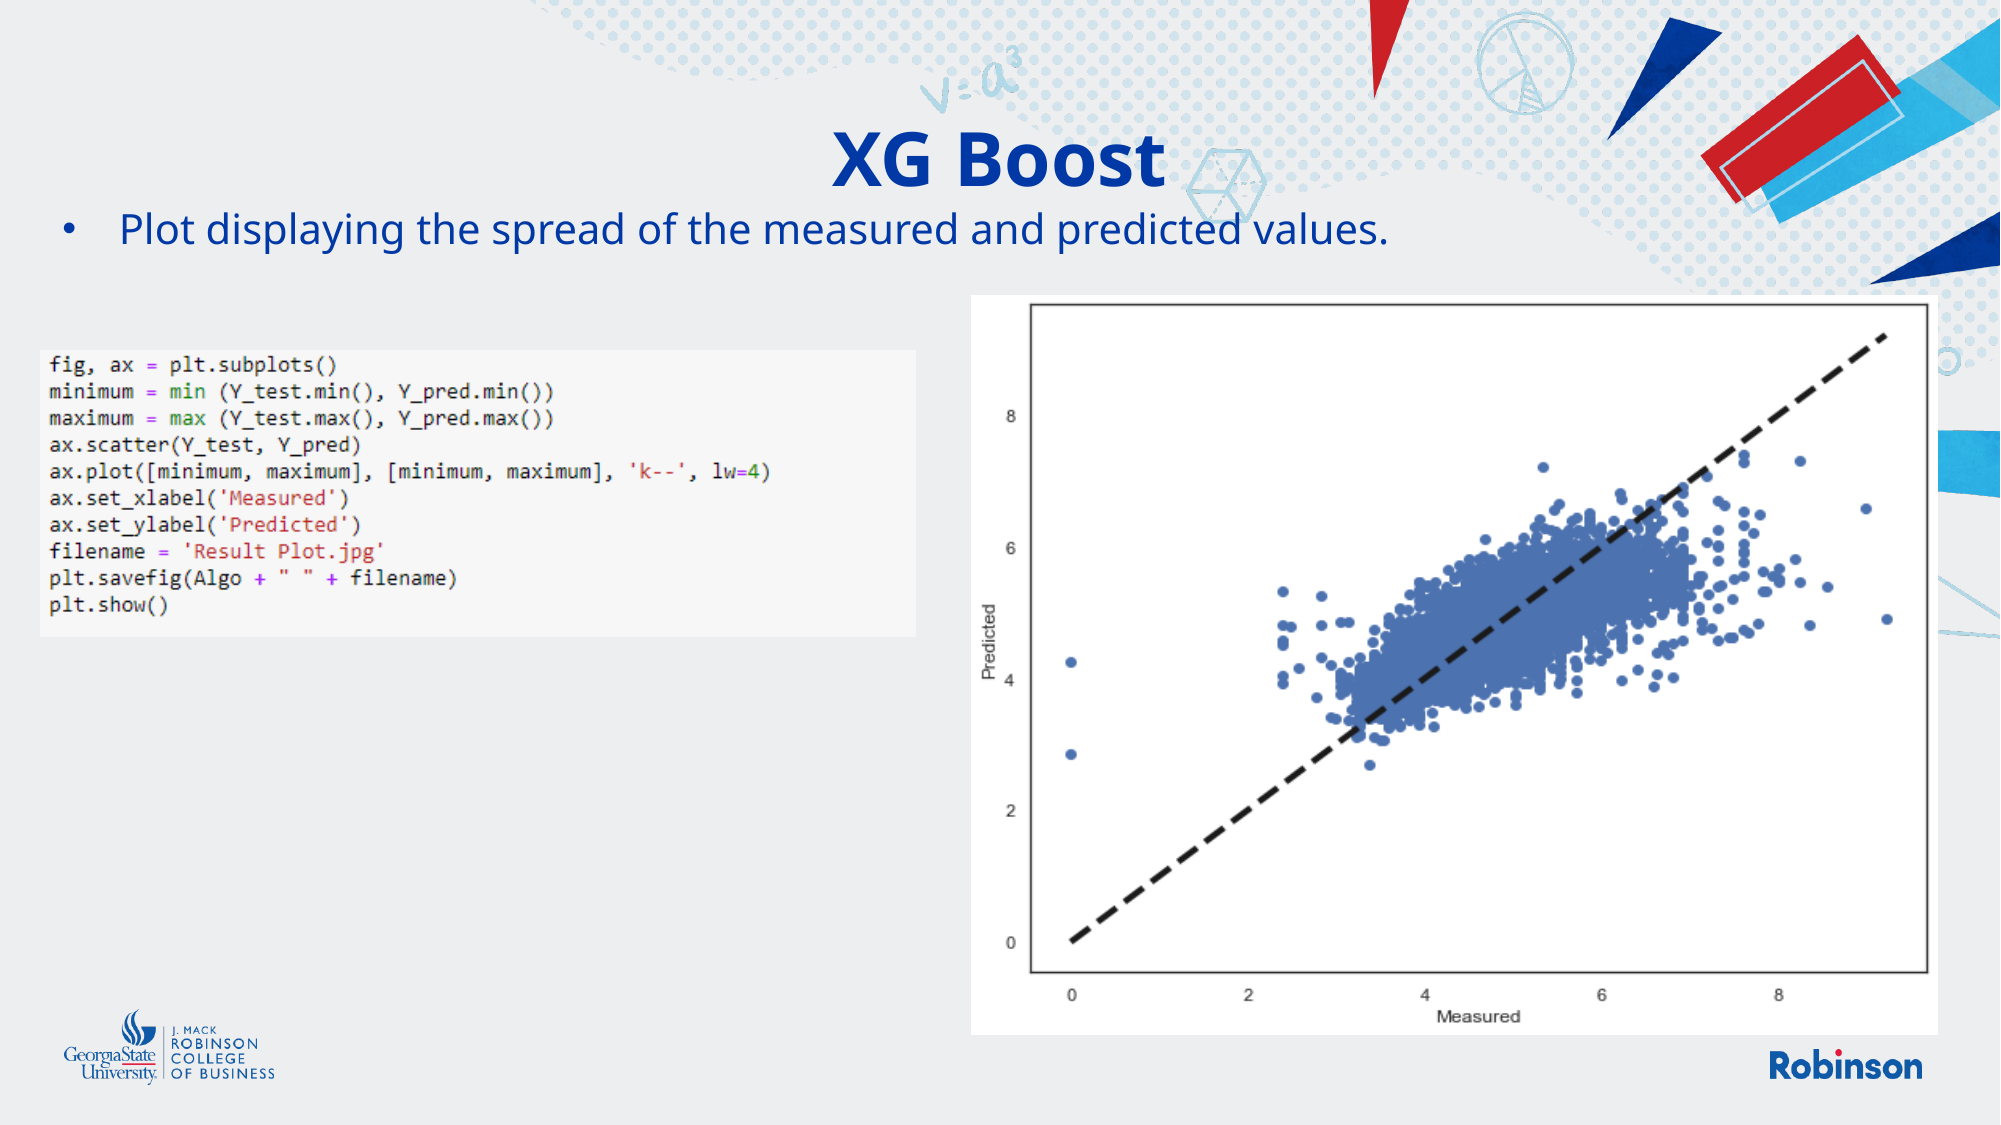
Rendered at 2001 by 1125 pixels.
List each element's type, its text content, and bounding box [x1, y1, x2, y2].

title XG Boost [62, 121, 1938, 203]
picture [0, 0, 2000, 1125]
list Plot displaying the spread of the measured and predicted values. [62, 202, 1483, 962]
